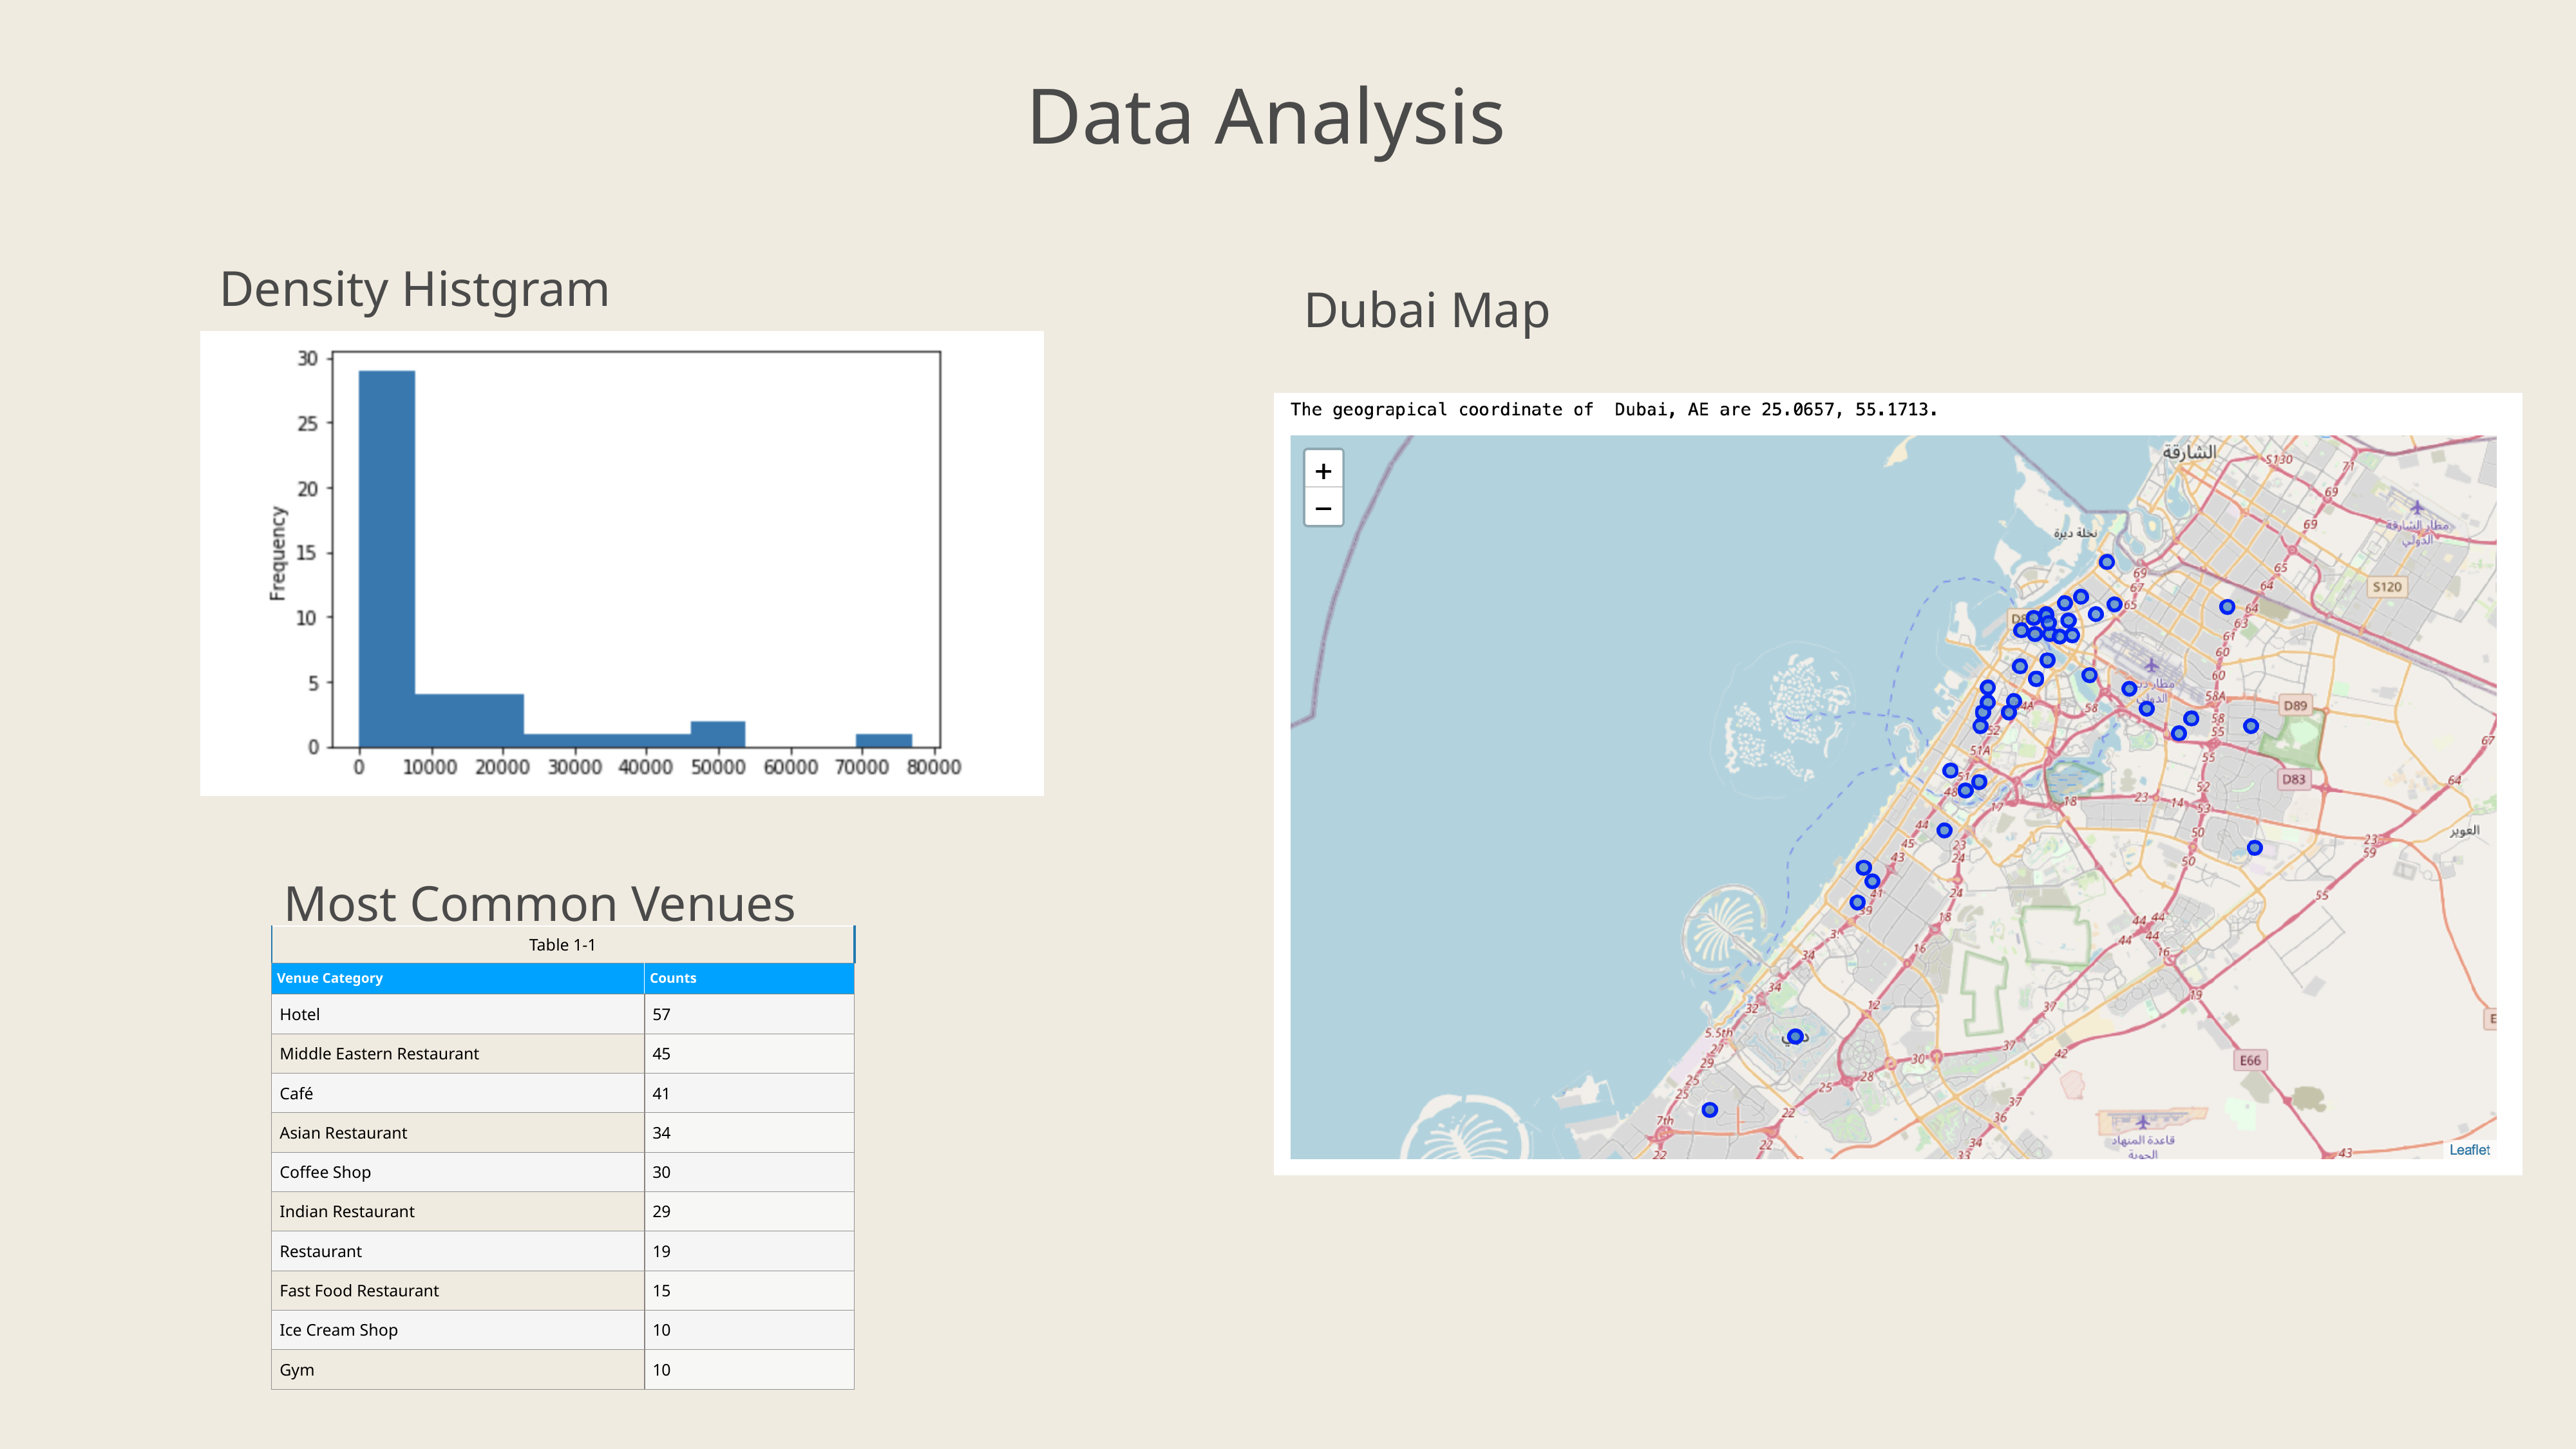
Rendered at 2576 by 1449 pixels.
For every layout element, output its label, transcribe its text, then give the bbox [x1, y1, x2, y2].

text_box Most Common Venues [278, 878, 862, 936]
table_cell 34 [645, 1113, 854, 1152]
table_cell Hotel [272, 994, 644, 1034]
table_cell Coffee Shop [272, 1153, 644, 1191]
text_box Dubai Map [1298, 285, 1882, 343]
table_cell Counts [645, 963, 854, 994]
table_cell 57 [645, 994, 854, 1034]
table_cell 15 [645, 1271, 854, 1310]
table_header Table 1-1 [272, 927, 853, 963]
text_box Density Histgram [214, 263, 797, 321]
table_cell Asian Restaurant [272, 1113, 644, 1152]
table_cell Gym [272, 1350, 644, 1389]
text_box Data Analysis [862, 79, 1670, 164]
table_cell 10 [645, 1350, 854, 1389]
table_cell 19 [645, 1231, 854, 1271]
table_cell 41 [645, 1074, 854, 1112]
table_cell 45 [645, 1034, 854, 1073]
table_cell 10 [645, 1311, 854, 1349]
picture [200, 331, 1045, 797]
table_cell Venue Category [272, 963, 644, 994]
table_cell 30 [645, 1153, 854, 1191]
picture [1274, 393, 2523, 1175]
table_cell Restaurant [272, 1231, 644, 1271]
table_cell Ice Cream Shop [272, 1311, 644, 1349]
table_cell 29 [645, 1192, 854, 1231]
table_cell Café [272, 1074, 644, 1112]
table_cell Fast Food Restaurant [272, 1271, 644, 1310]
table_cell Indian Restaurant [272, 1192, 644, 1231]
table_cell Middle Eastern Restaurant [272, 1034, 644, 1073]
